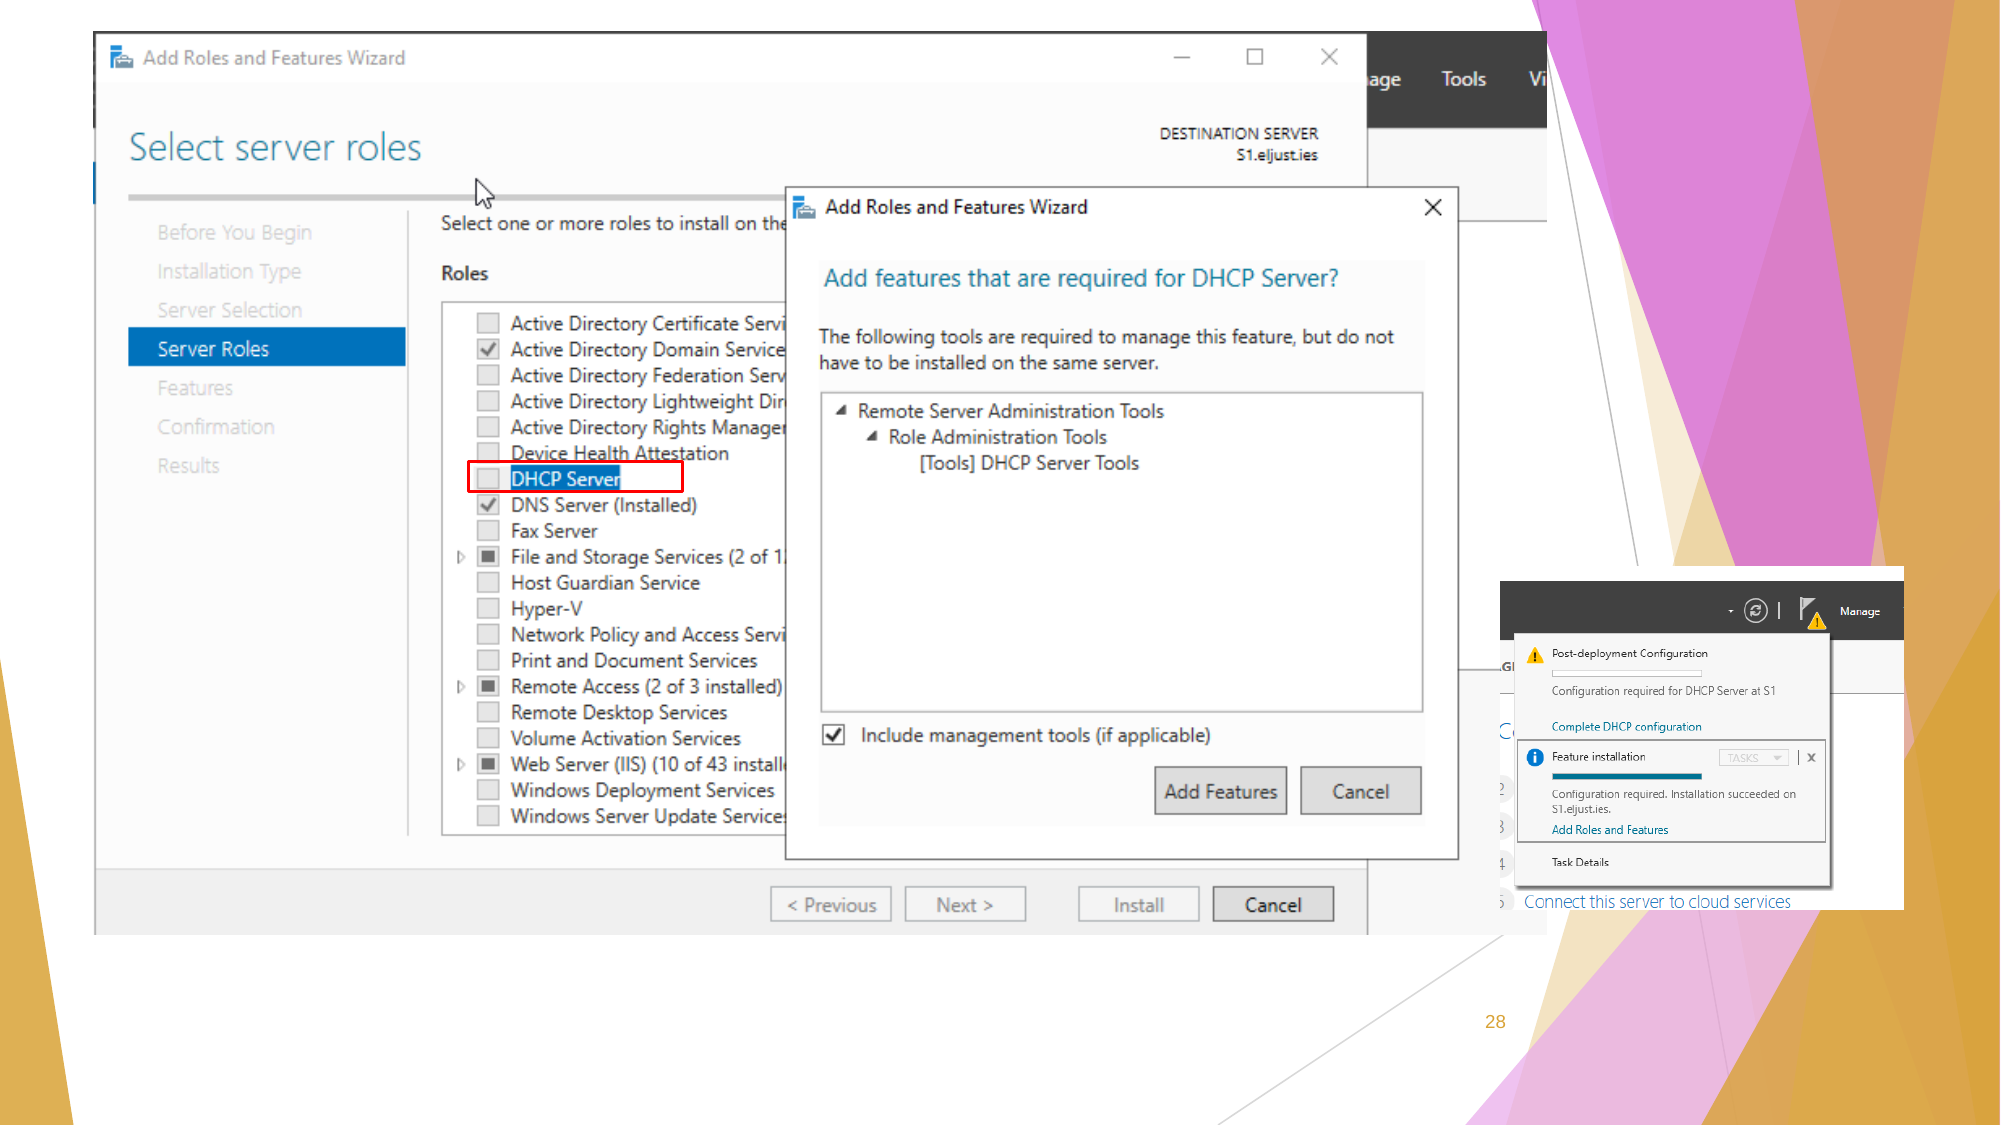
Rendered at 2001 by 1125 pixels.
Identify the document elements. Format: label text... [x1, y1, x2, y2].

picture [93, 31, 1905, 936]
slide_number ‹#› [1409, 991, 1522, 1051]
